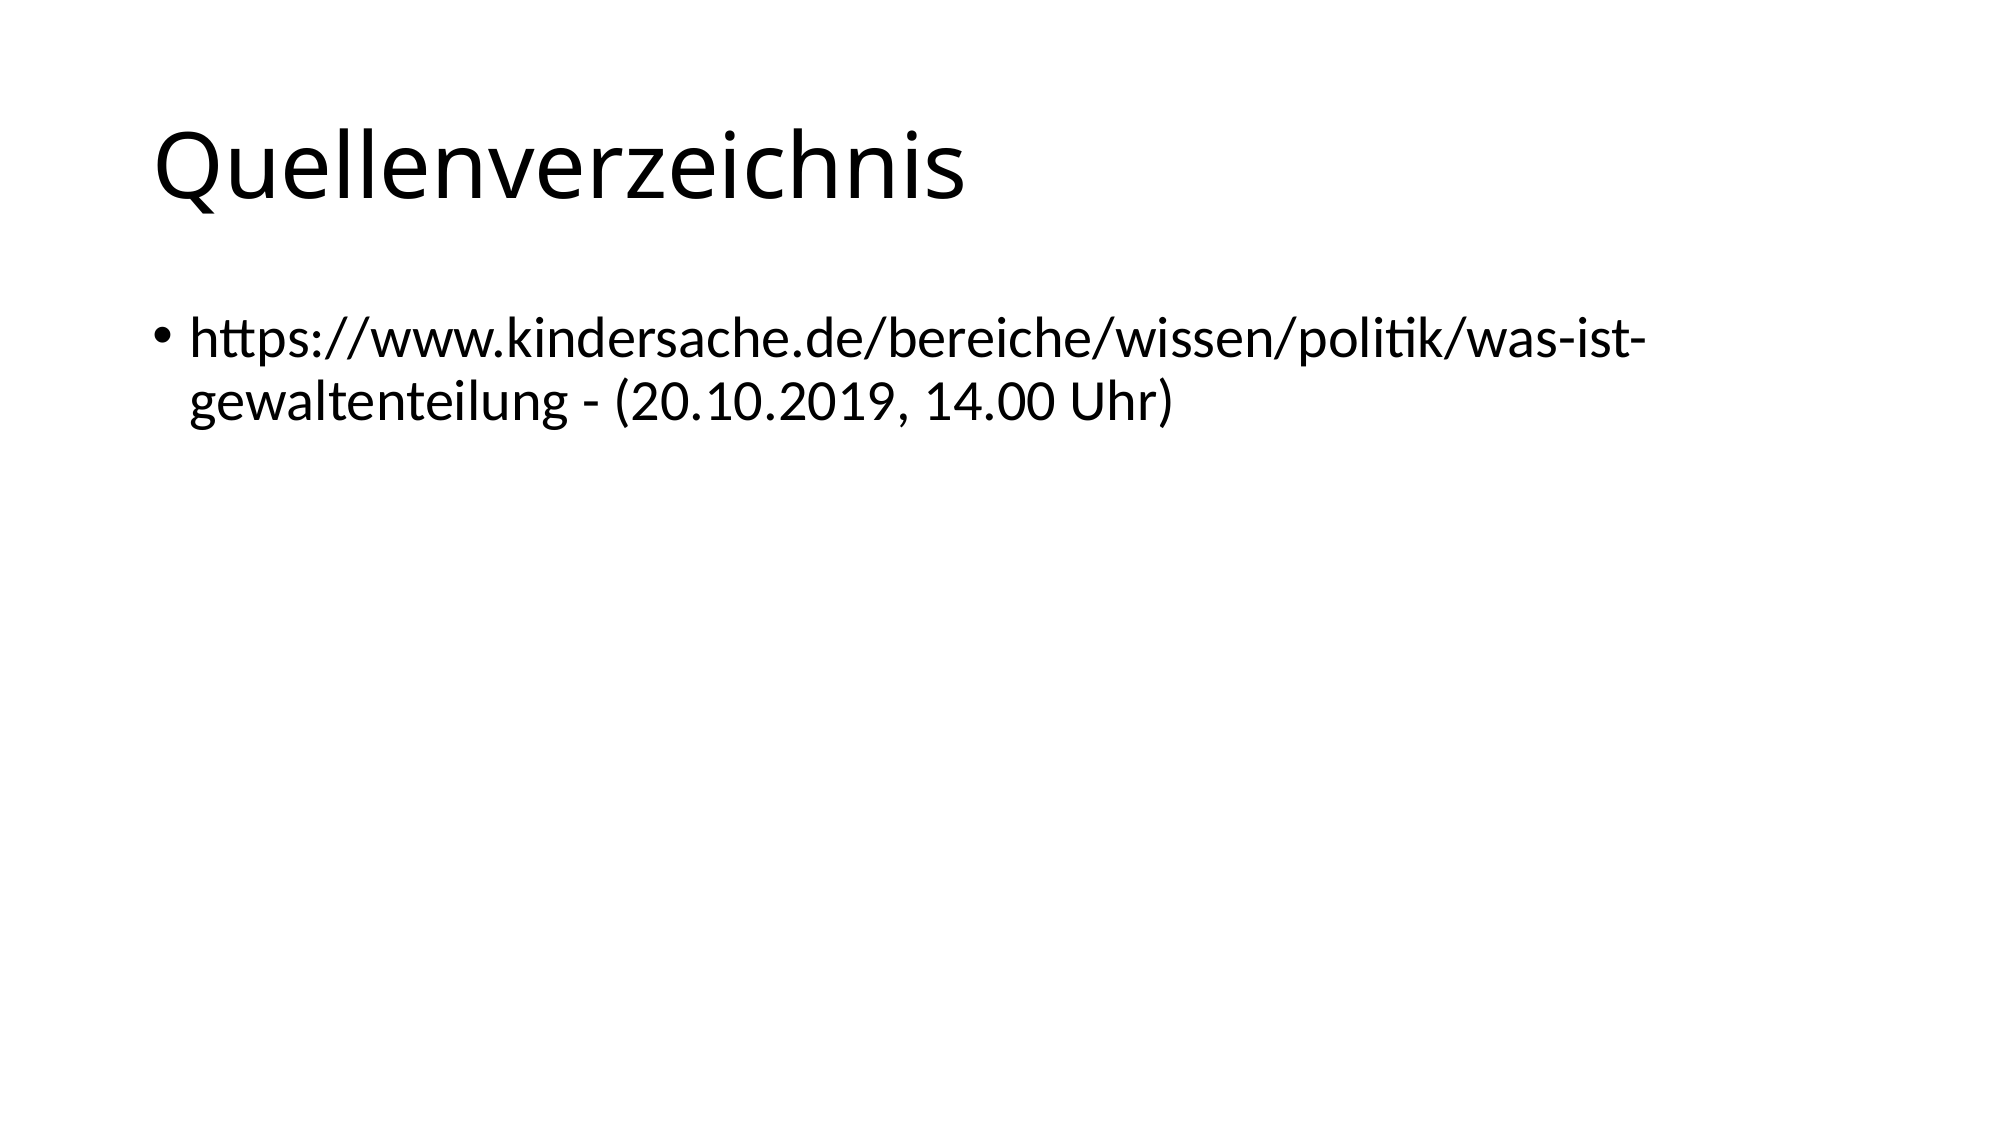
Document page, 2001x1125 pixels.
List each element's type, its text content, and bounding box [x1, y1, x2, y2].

list https://www.kindersache.de/bereiche/wissen/politik/was-ist-gewaltenteilung - (20.10.2019, 14.00 Uhr) [137, 299, 1863, 1014]
title Quellenverzeichnis [137, 59, 1863, 278]
